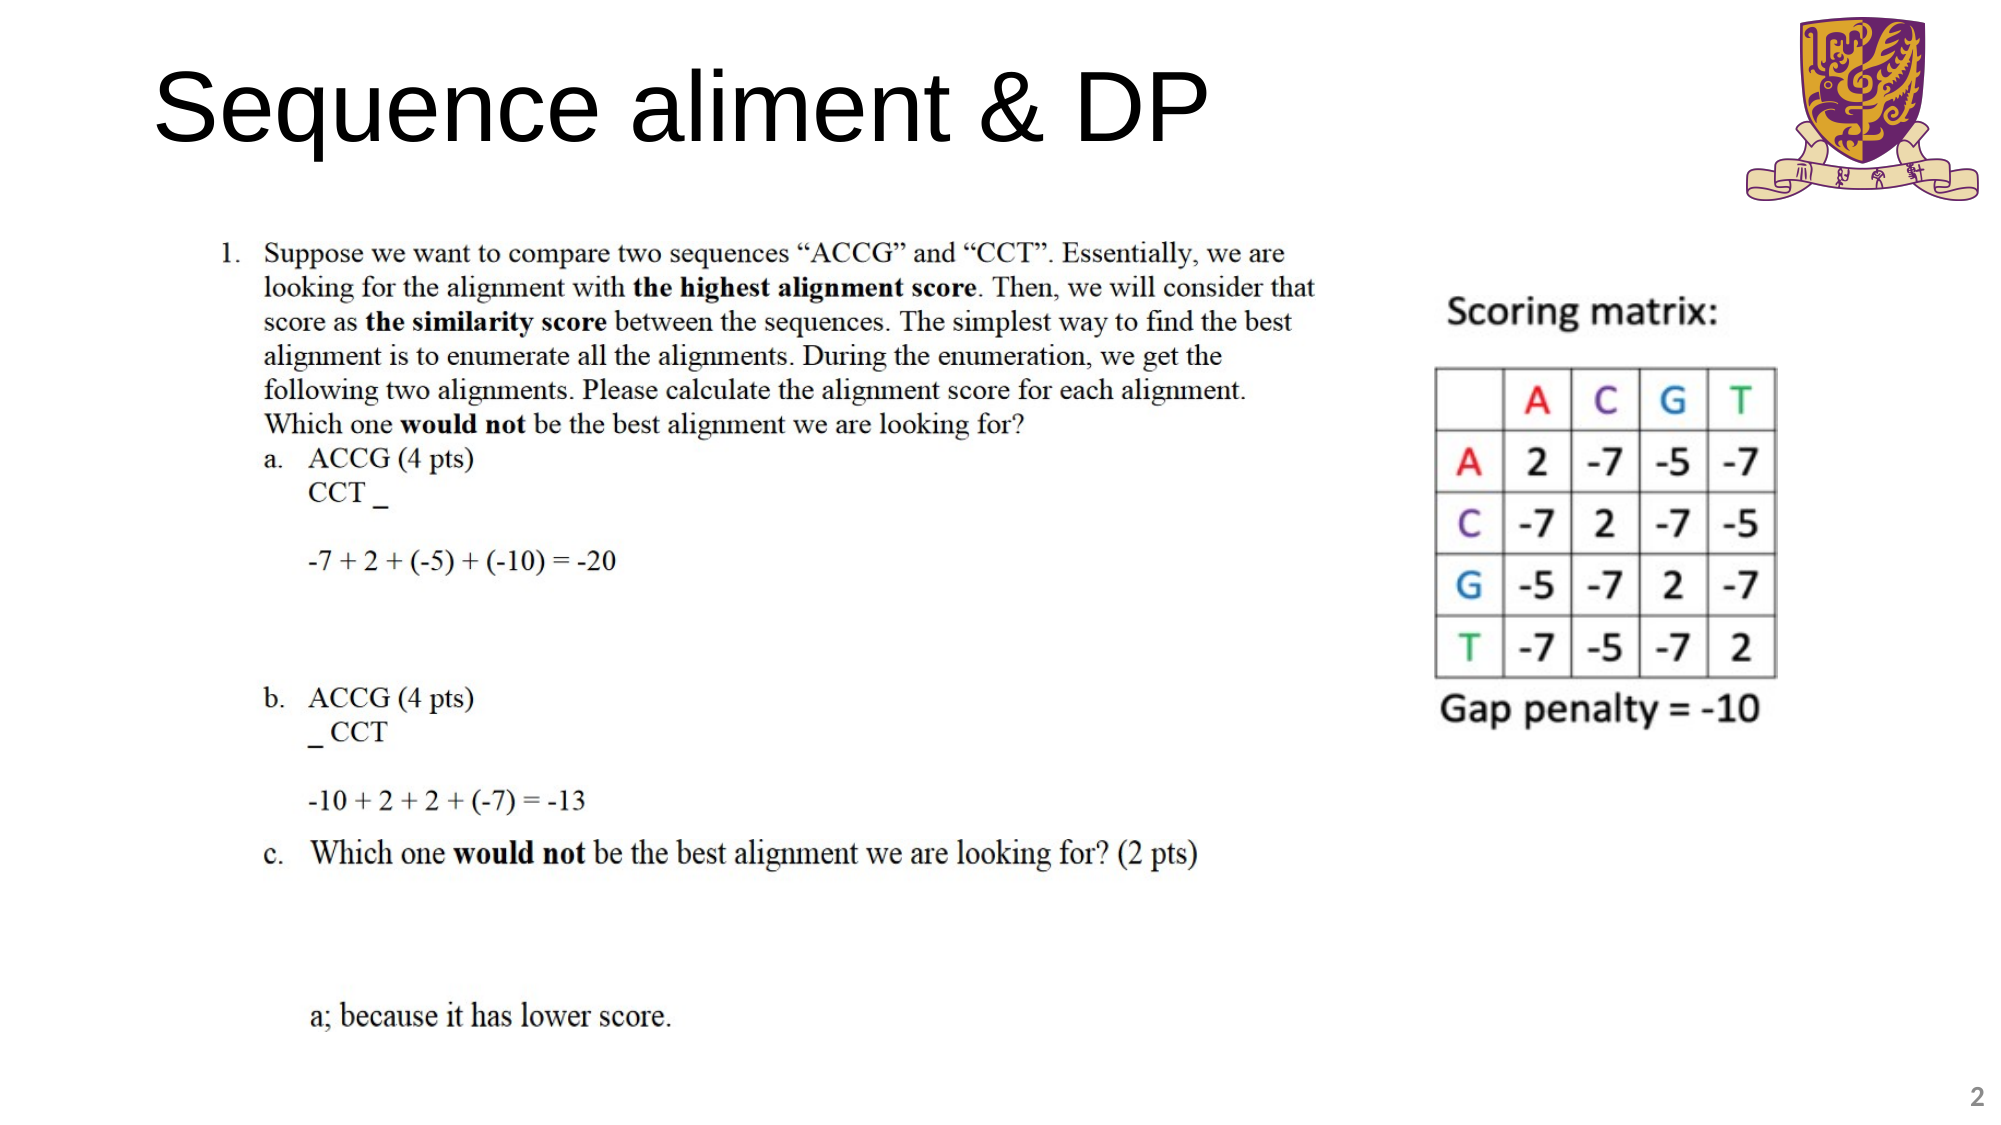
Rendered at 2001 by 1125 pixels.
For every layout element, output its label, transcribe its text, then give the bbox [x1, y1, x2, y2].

picture [1434, 295, 1778, 732]
picture [1863, 17, 1979, 201]
picture [263, 839, 1198, 1032]
title Sequence aliment & DP [137, 0, 1863, 218]
slide_number 2 [1550, 1065, 2000, 1125]
picture [222, 241, 1316, 816]
